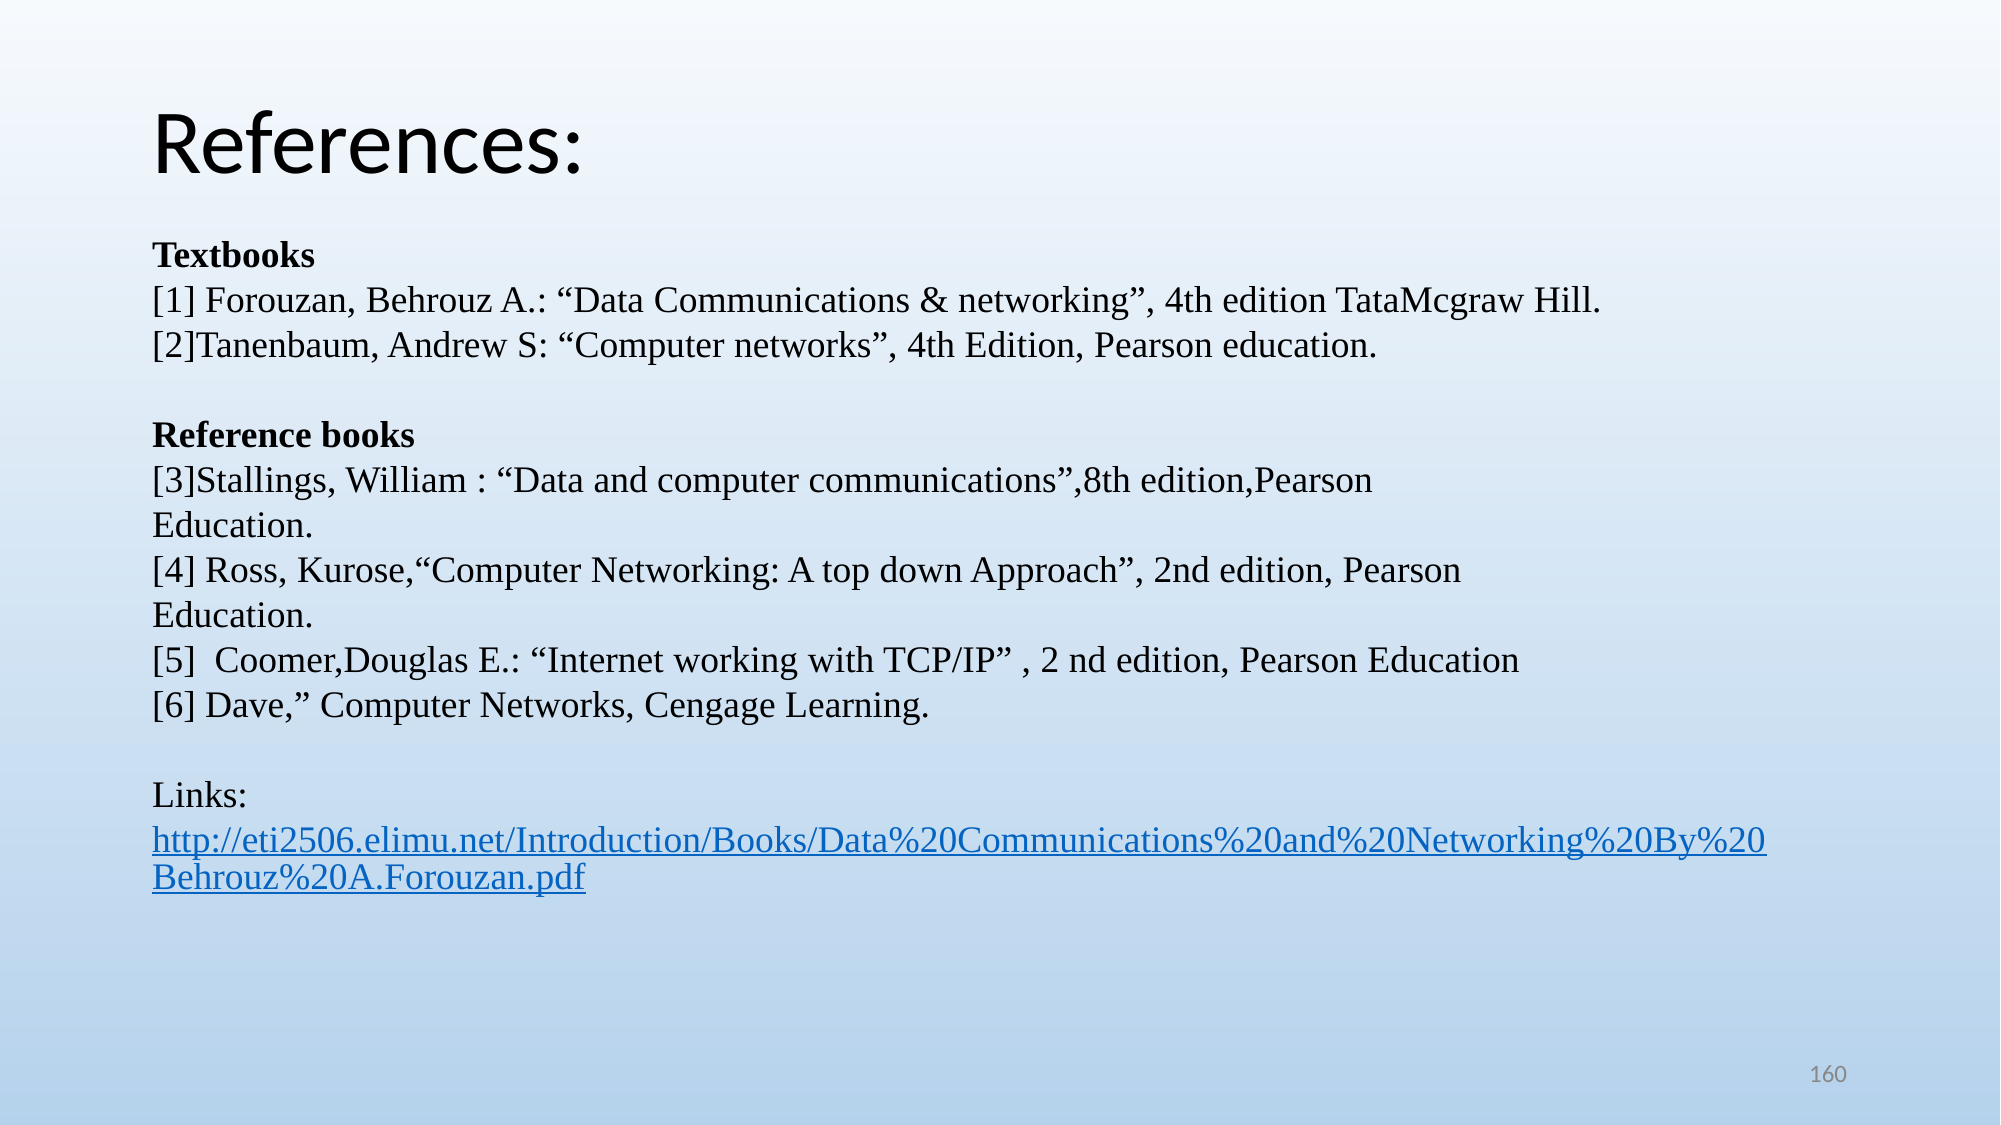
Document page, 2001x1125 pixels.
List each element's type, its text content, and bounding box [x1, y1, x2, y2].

title References: [137, 34, 1863, 253]
slide_number 160 [1412, 1042, 1863, 1103]
text_box Textbooks [1] Forouzan, Behrouz A.: “Data Communications & networking”, 4th edition TataMcgraw Hill. [2]Tanenbaum, Andrew S: “Computer networks”, 4th Edition, Pearson education. Reference books [3]Stallings, William : “Data and computer communications”,8th edition,Pearson Education. [4] Ross, Kurose,“Computer Networking: A top down Approach”, 2nd edition, Pearson Education. [5] Coomer,Douglas E.: “Internet working with TCP/IP” , 2 nd edition, Pearson Education [6] Dave,” Computer Networks, Cengage Learning. Links: http://eti2506.elimu.net/Introduction/Books/Data%20Communications%20and%20Networking%20By%20Behrouz%20A.Forouzan.pdf [137, 222, 1797, 912]
